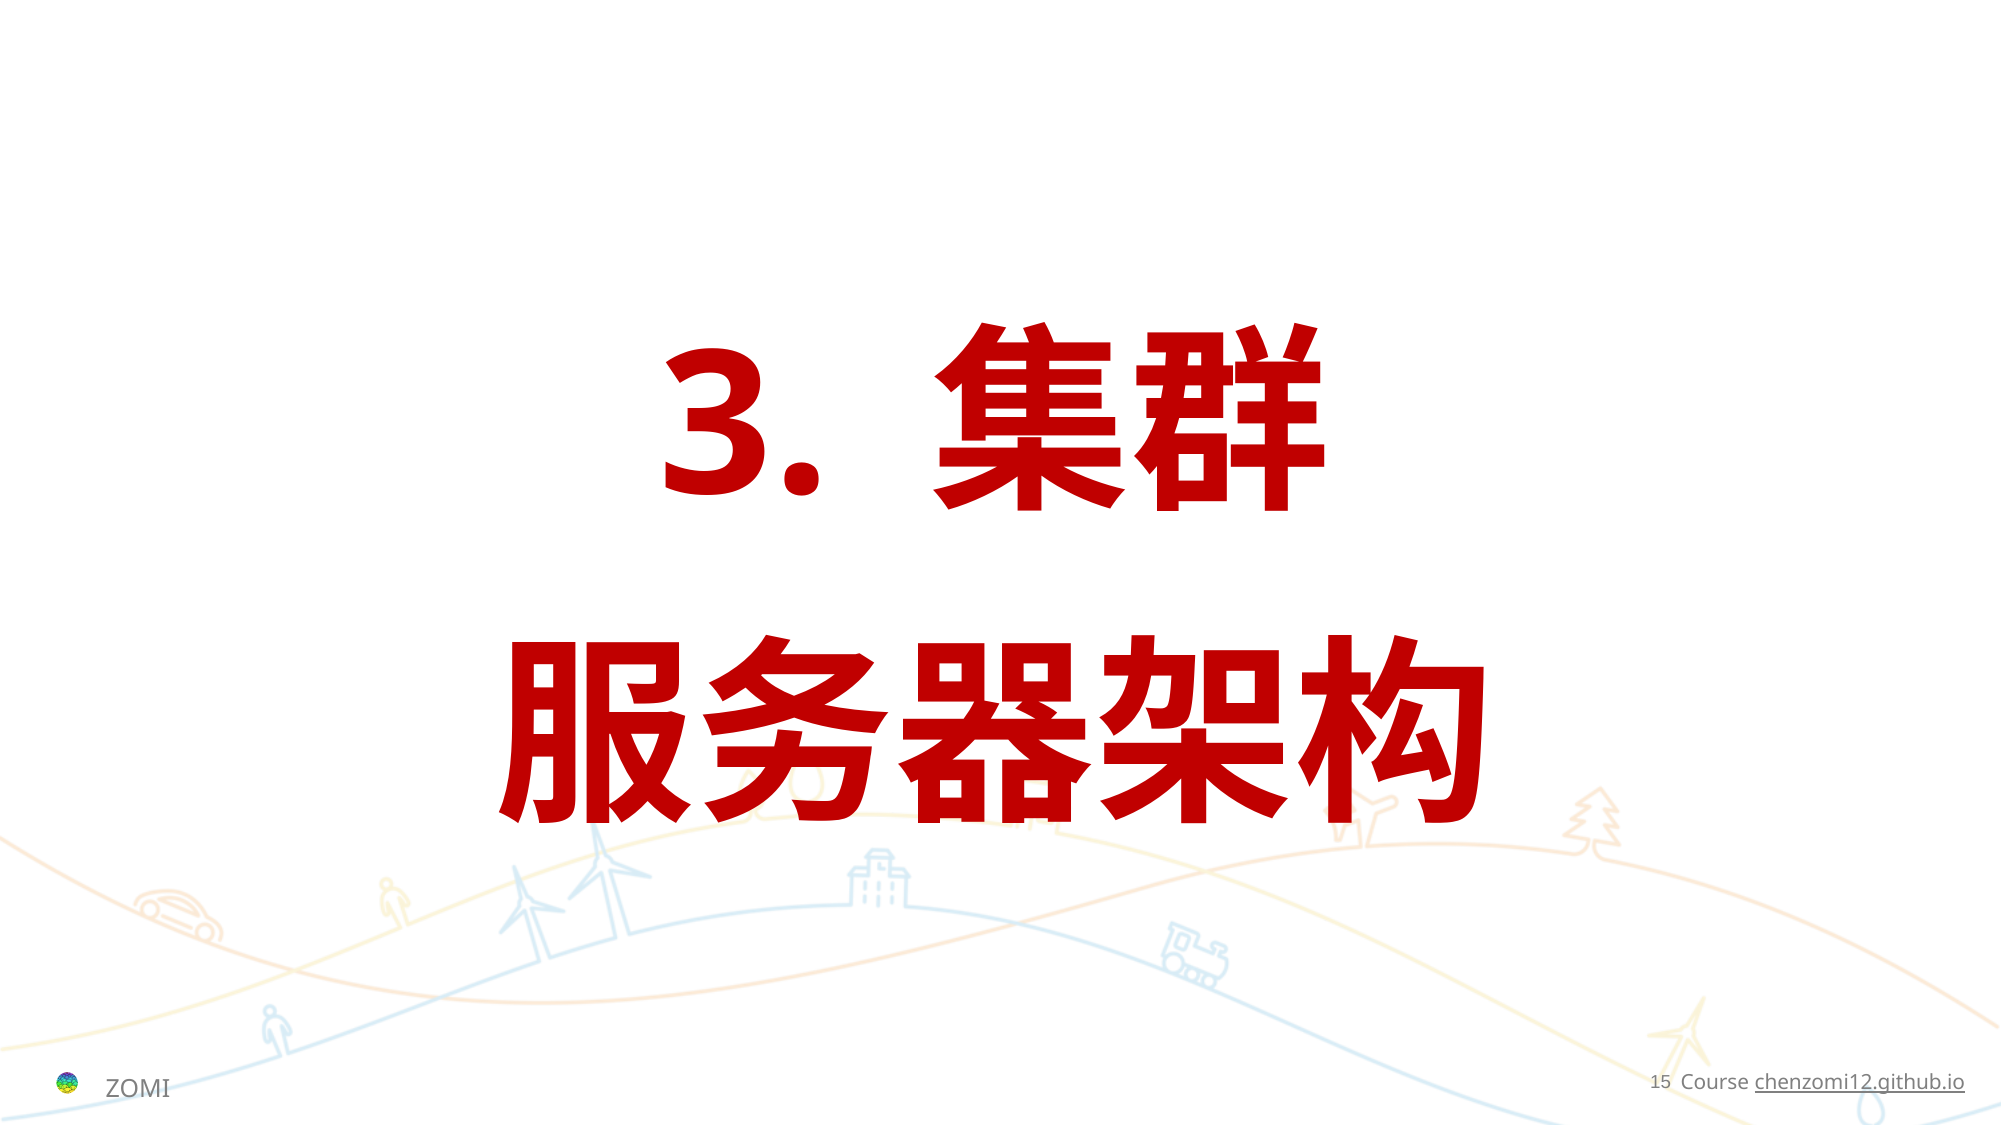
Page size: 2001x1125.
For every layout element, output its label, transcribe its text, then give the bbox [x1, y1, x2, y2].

list 3. 集群 服务器架构 [79, 80, 1910, 986]
picture [57, 1073, 77, 1093]
